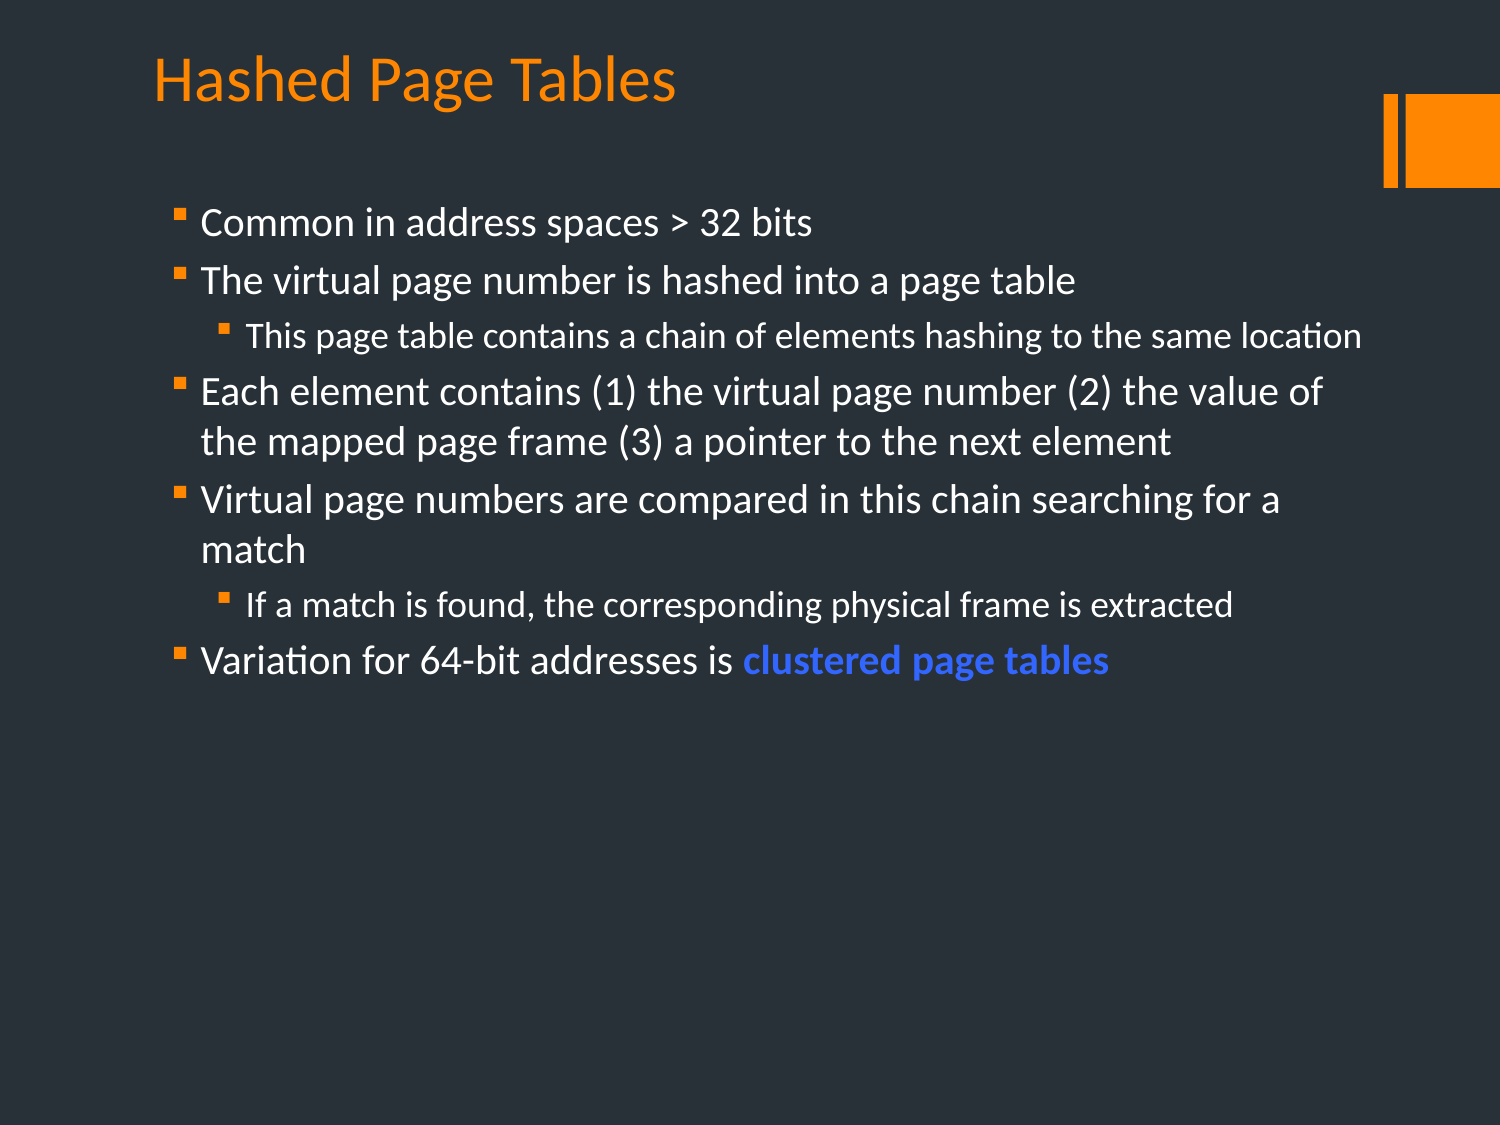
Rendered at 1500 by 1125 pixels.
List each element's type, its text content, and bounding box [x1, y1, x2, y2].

title Hashed Page Tables [138, 27, 1425, 122]
list Common in address spaces > 32 bits The virtual page number is hashed into a page table This page table contains a chain of elements hashing to the same location Each element contains (1) the virtual page number (2) the value of the mapped page frame (3) a pointer to the next element Virtual page numbers are compared in this chain searching for a match If a match is found, the corresponding physical frame is extracted Variation for 64-bit addresses is clustered page tables [148, 187, 1400, 962]
